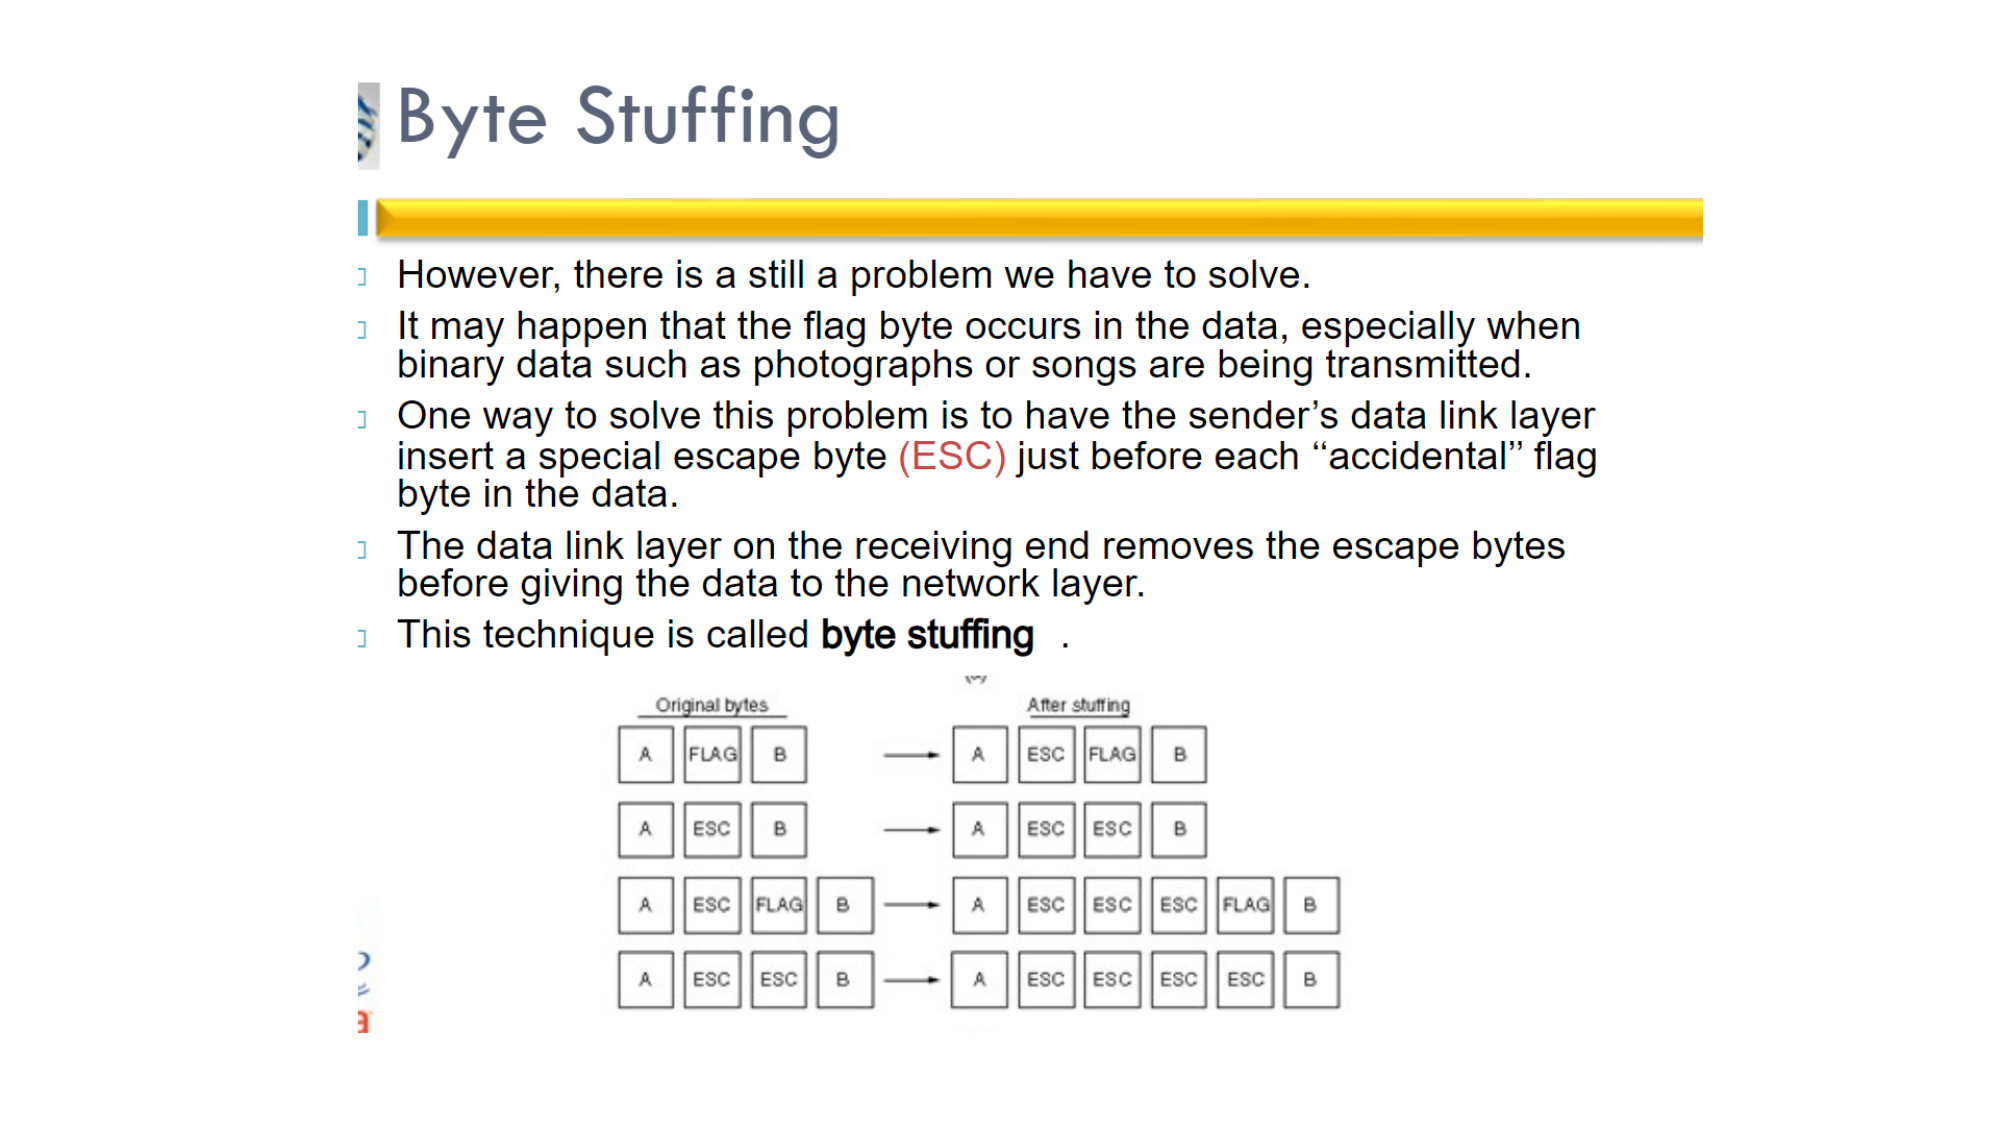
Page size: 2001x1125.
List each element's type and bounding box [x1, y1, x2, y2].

picture [357, 0, 1704, 1033]
